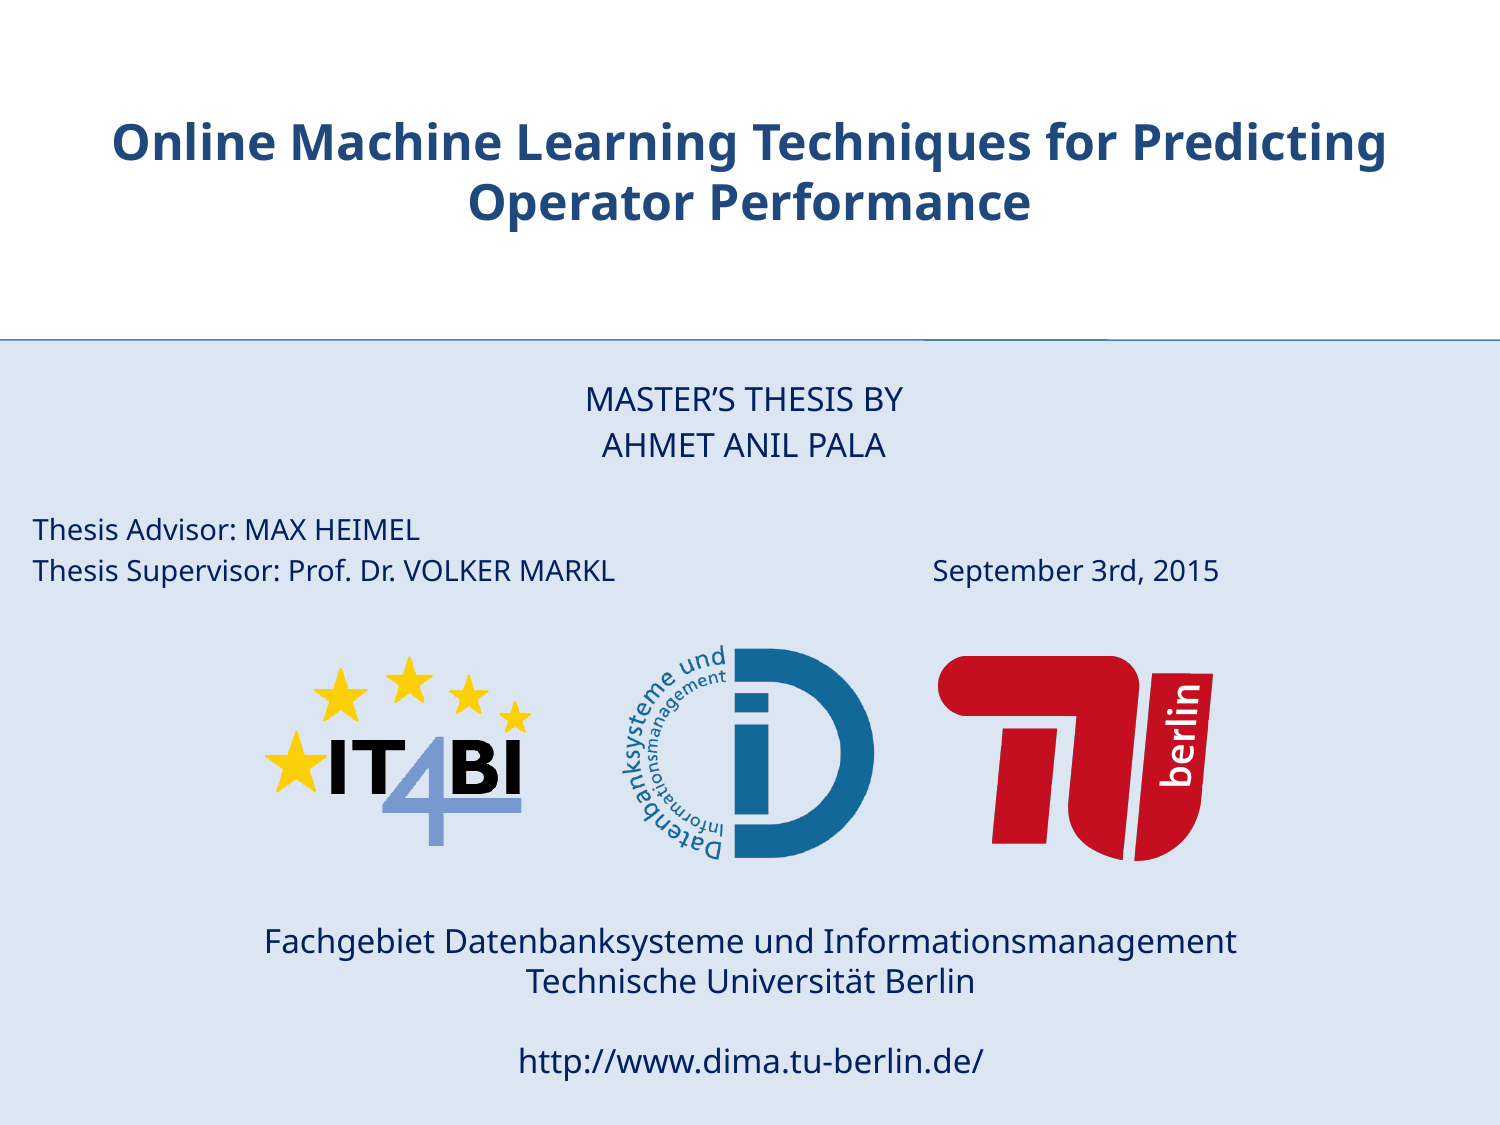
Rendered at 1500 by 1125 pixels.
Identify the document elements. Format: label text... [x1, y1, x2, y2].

title Online Machine Learning Techniques for Predicting Operator Performance [17, 50, 1483, 292]
picture [597, 636, 903, 903]
subtitle MASTER’S THESIS BY AHMET ANIL PALA Thesis Advisor: MAX HEIMEL Thesis Supervisor: Prof. Dr. VOLKER MARKL September 3rd, 2015 [17, 328, 1471, 636]
picture [265, 656, 531, 847]
picture [938, 656, 1213, 861]
